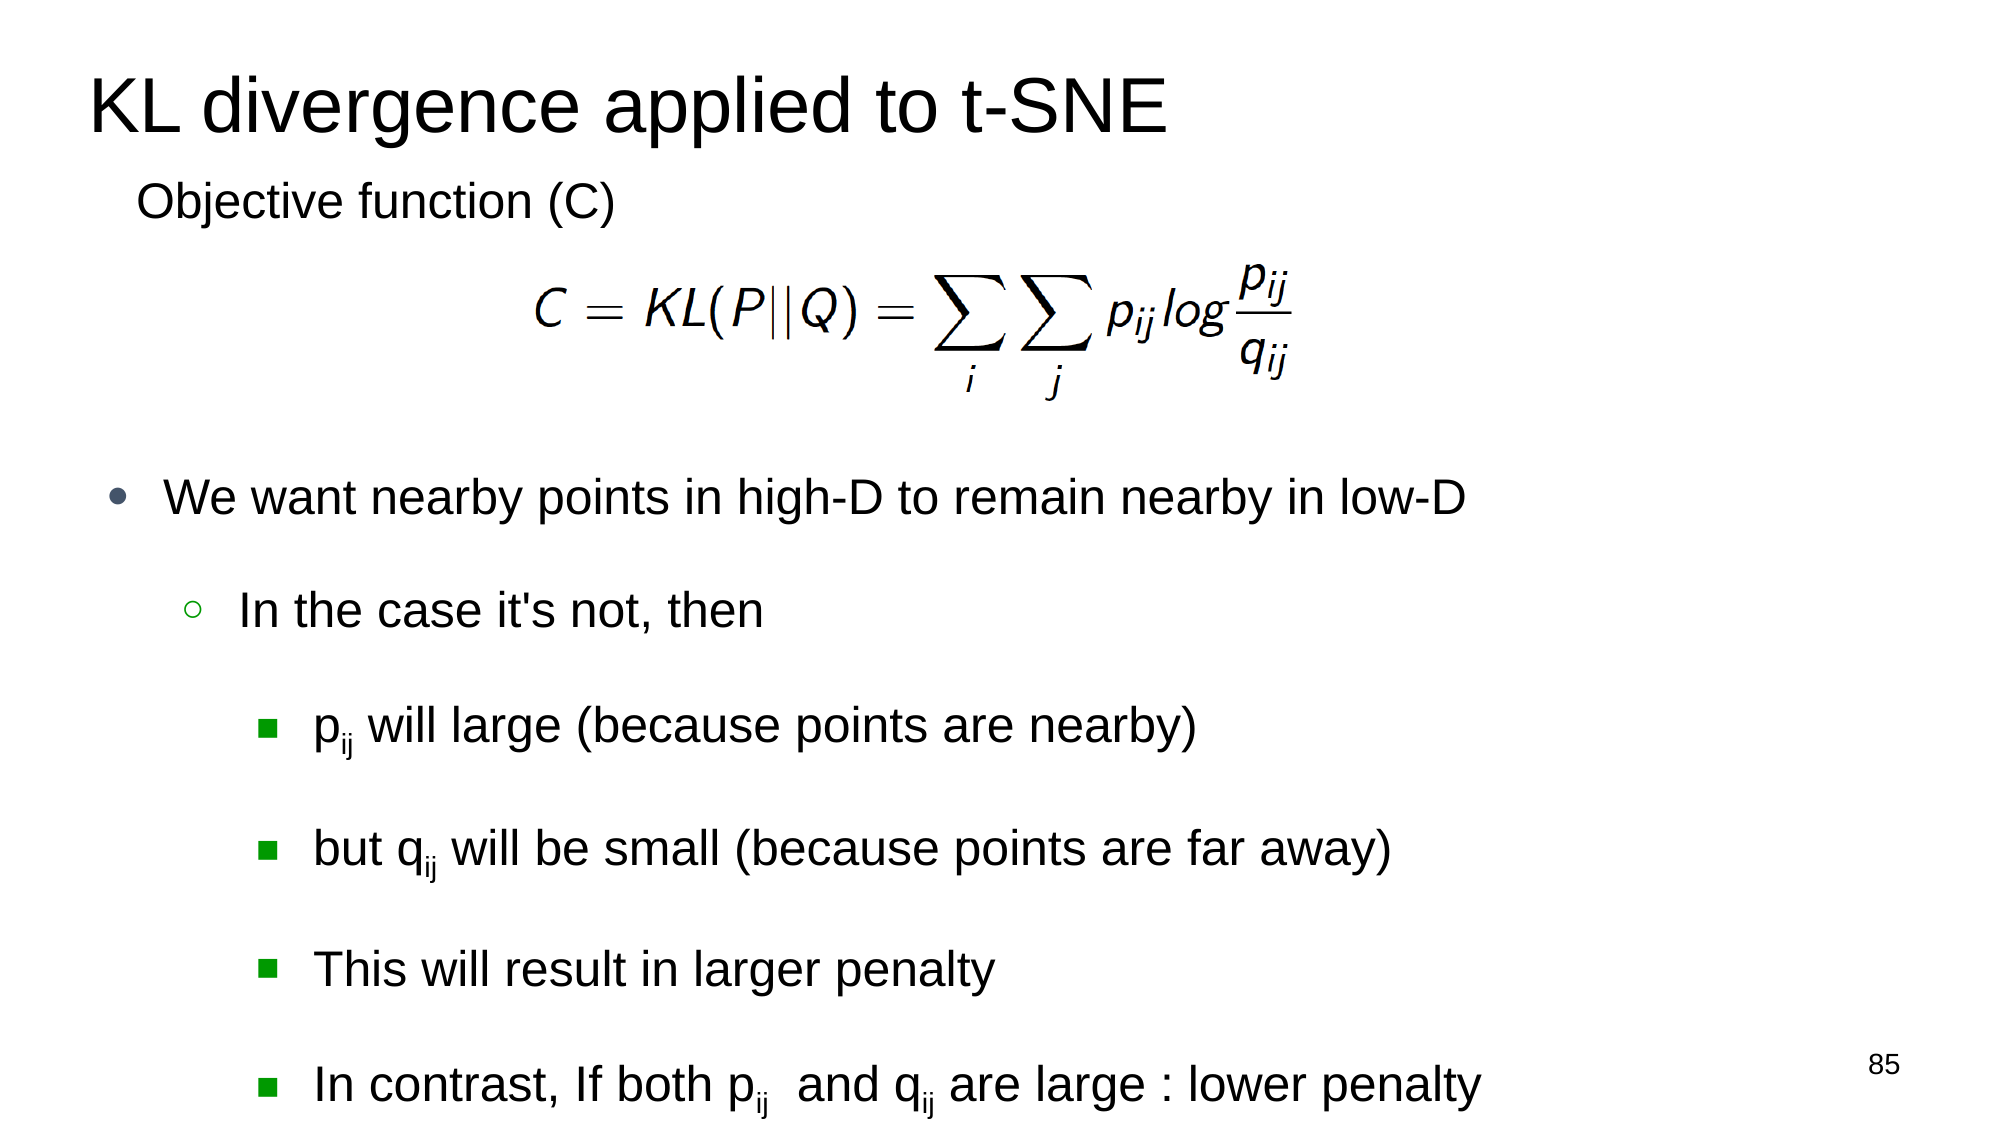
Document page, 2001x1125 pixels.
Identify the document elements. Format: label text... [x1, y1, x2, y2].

list Objective function (C) We want nearby points in high-D to remain nearby in low-D In the case it's not, then pij will large (because points are nearby) but qij will be small (because points are far away) This will result in larger penalty In contrast, If both pij and qij are large : lower penalty Ex : Let pij = 0.8 & qij = 0.1, Loss = log(0.8/0.1) = 2.07 Let pij = 0.8 & qij = 0.7, Loss = log(0.8/0.7) = 0.13 [68, 139, 1932, 991]
slide_number ‹#› [1853, 1019, 1974, 1106]
title KL divergence applied to t-SNE [68, 34, 1932, 139]
picture [517, 228, 1337, 423]
